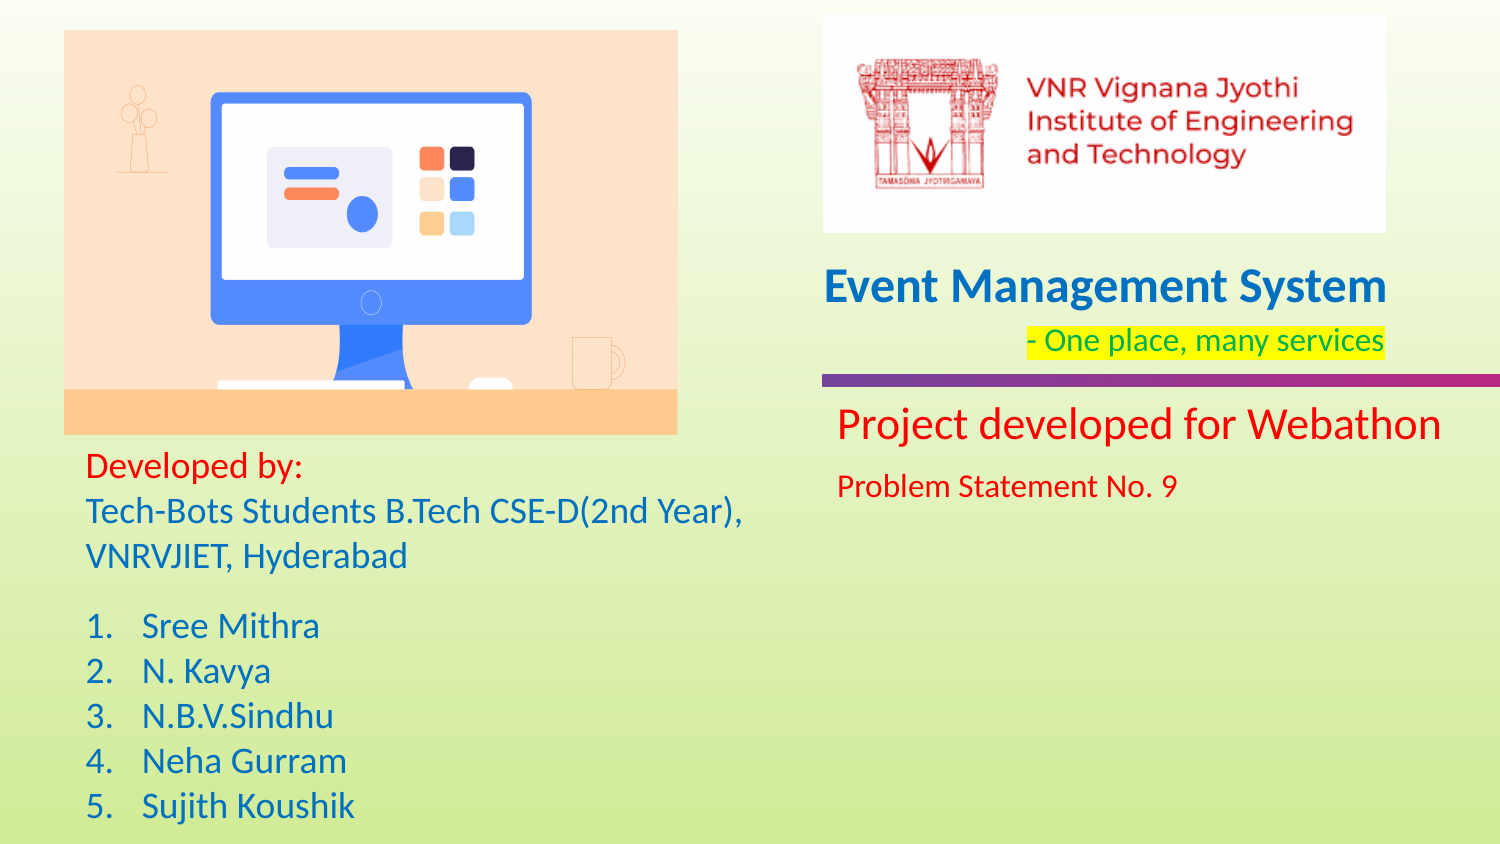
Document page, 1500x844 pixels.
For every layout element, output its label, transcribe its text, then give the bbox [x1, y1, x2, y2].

text_box Event Management System [808, 244, 1500, 320]
text_box - One place, many services [809, 310, 1400, 366]
text_box Problem Statement No. 9 [822, 457, 1500, 512]
text_box [821, 373, 1500, 388]
picture [822, 13, 1387, 234]
text_box Project developed for Webathon [822, 386, 1500, 457]
picture [64, 30, 679, 436]
text_box Developed by: Tech-Bots Students B.Tech CSE-D(2nd Year), VNRVJIET, Hyderabad Sree Mithra N. Kavya N.B.V.Sindhu Neha Gurram Sujith Koushik [70, 433, 786, 834]
